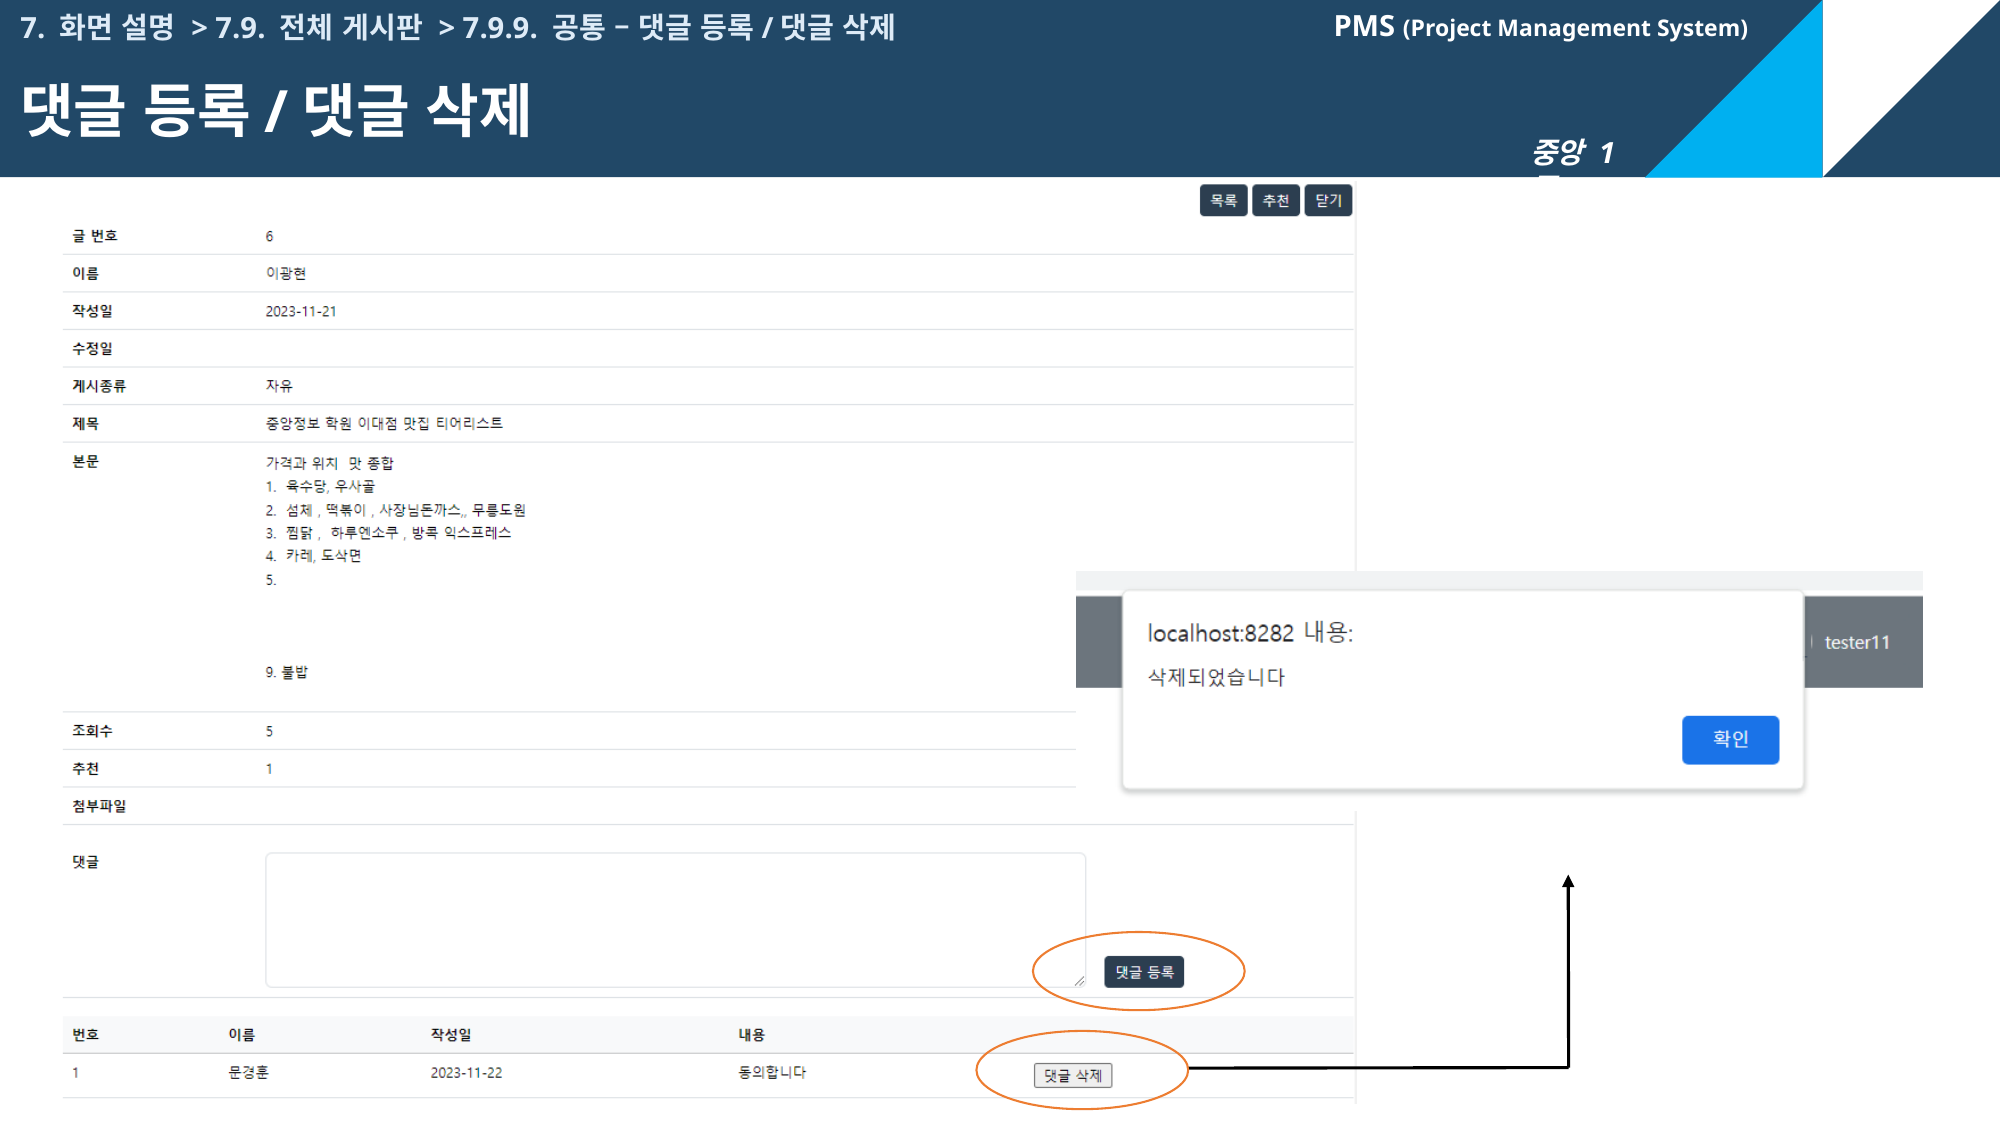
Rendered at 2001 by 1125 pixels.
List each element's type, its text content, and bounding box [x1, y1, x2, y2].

text_box [1024, 1104, 1140, 1111]
picture [30, 181, 1923, 1104]
list 7. 화면 설명 > 7.9. 전체 게시판 > 7.9.9. 공통 – 댓글 등록/댓글 삭제 [5, 1, 1245, 58]
list 댓글 등록/댓글 삭제 [5, 58, 1285, 169]
